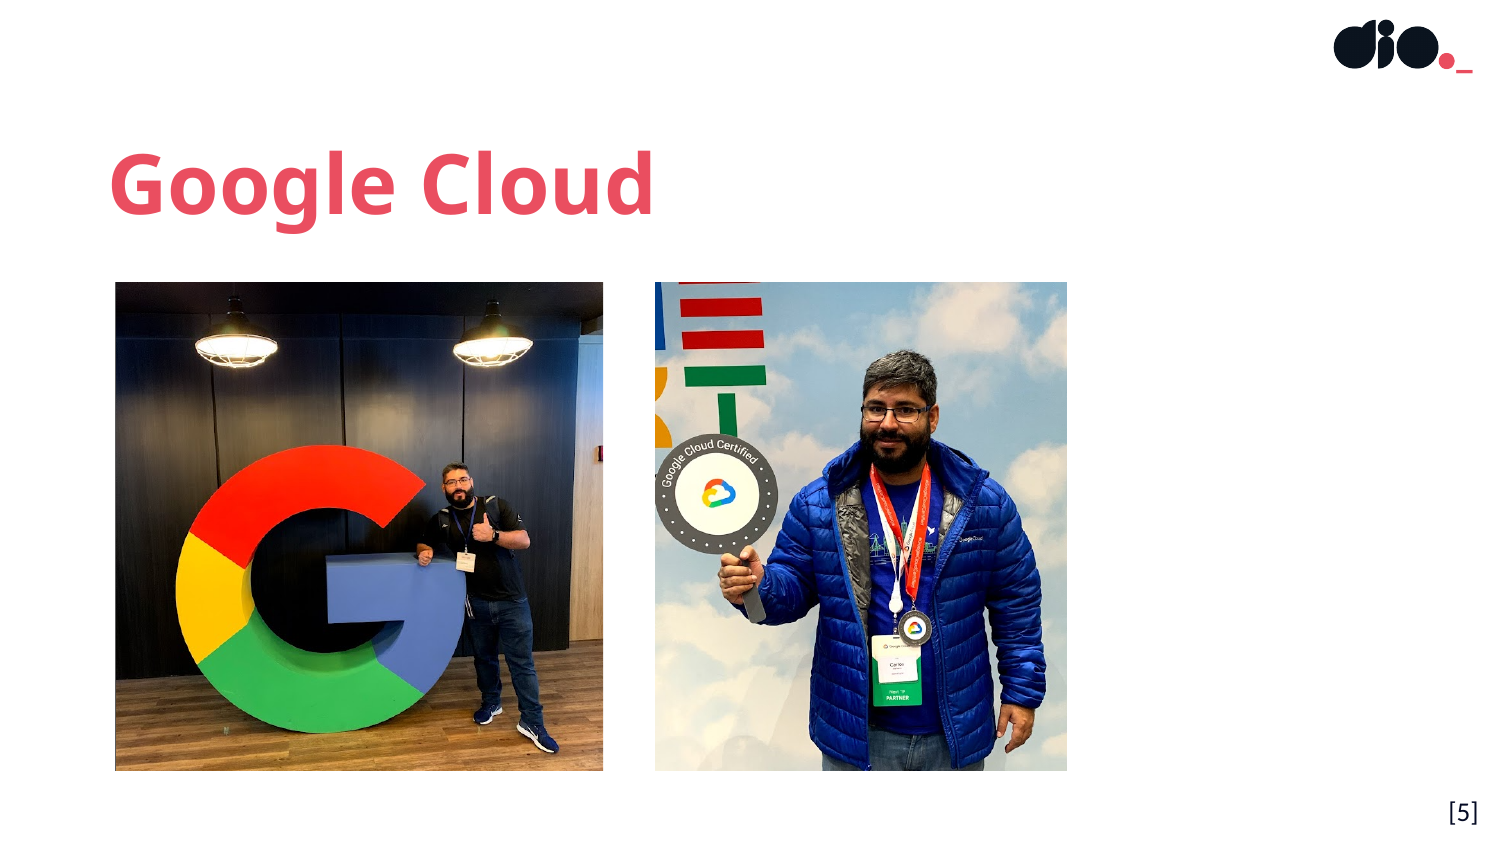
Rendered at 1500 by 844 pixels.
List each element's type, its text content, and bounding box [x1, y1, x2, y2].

slide_number [5] [1403, 779, 1494, 844]
text_box Google Cloud [92, 104, 855, 243]
picture [654, 282, 1067, 771]
picture [115, 282, 604, 771]
picture [1333, 19, 1473, 74]
